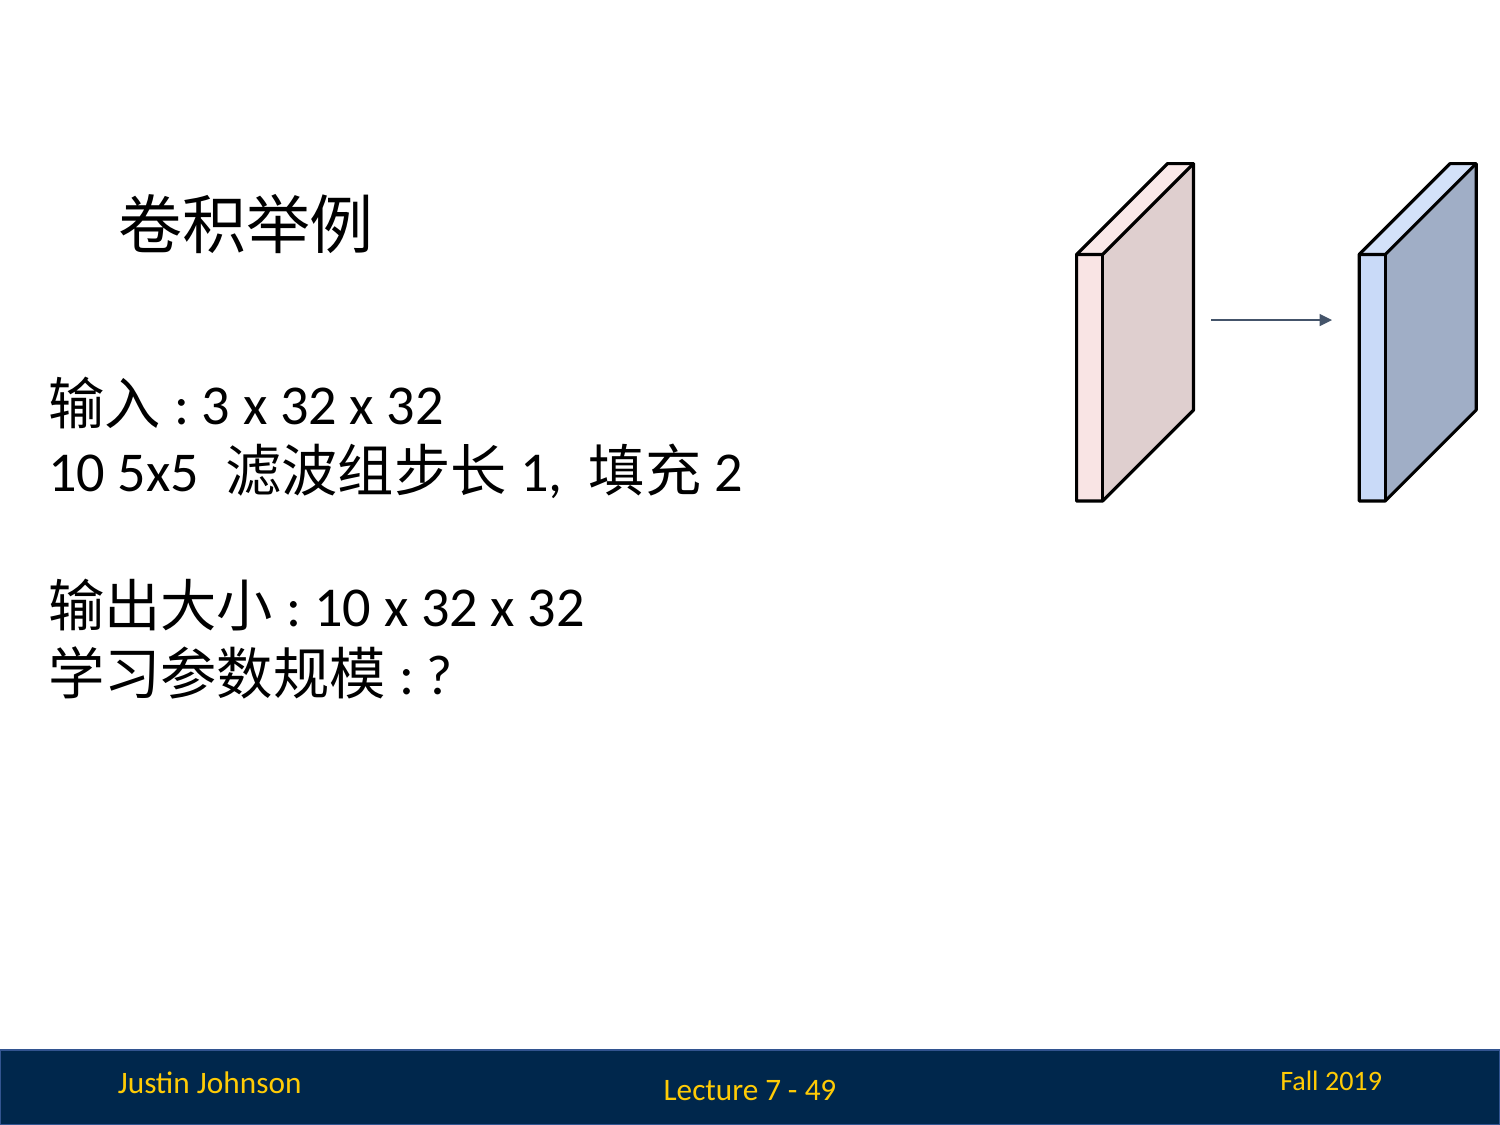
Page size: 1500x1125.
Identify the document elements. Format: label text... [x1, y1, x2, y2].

text_box [1359, 163, 1477, 502]
text_box 输入: 3 x 32 x 32 10 5x5 滤波组步长1, 填充2 输出大小: 10 x 32 x 32 学习参数规模: ? [33, 352, 919, 839]
title 卷积举例 [103, 185, 685, 270]
slide_number Lecture 7 - 49 [547, 1057, 953, 1118]
text_box [1076, 163, 1194, 502]
